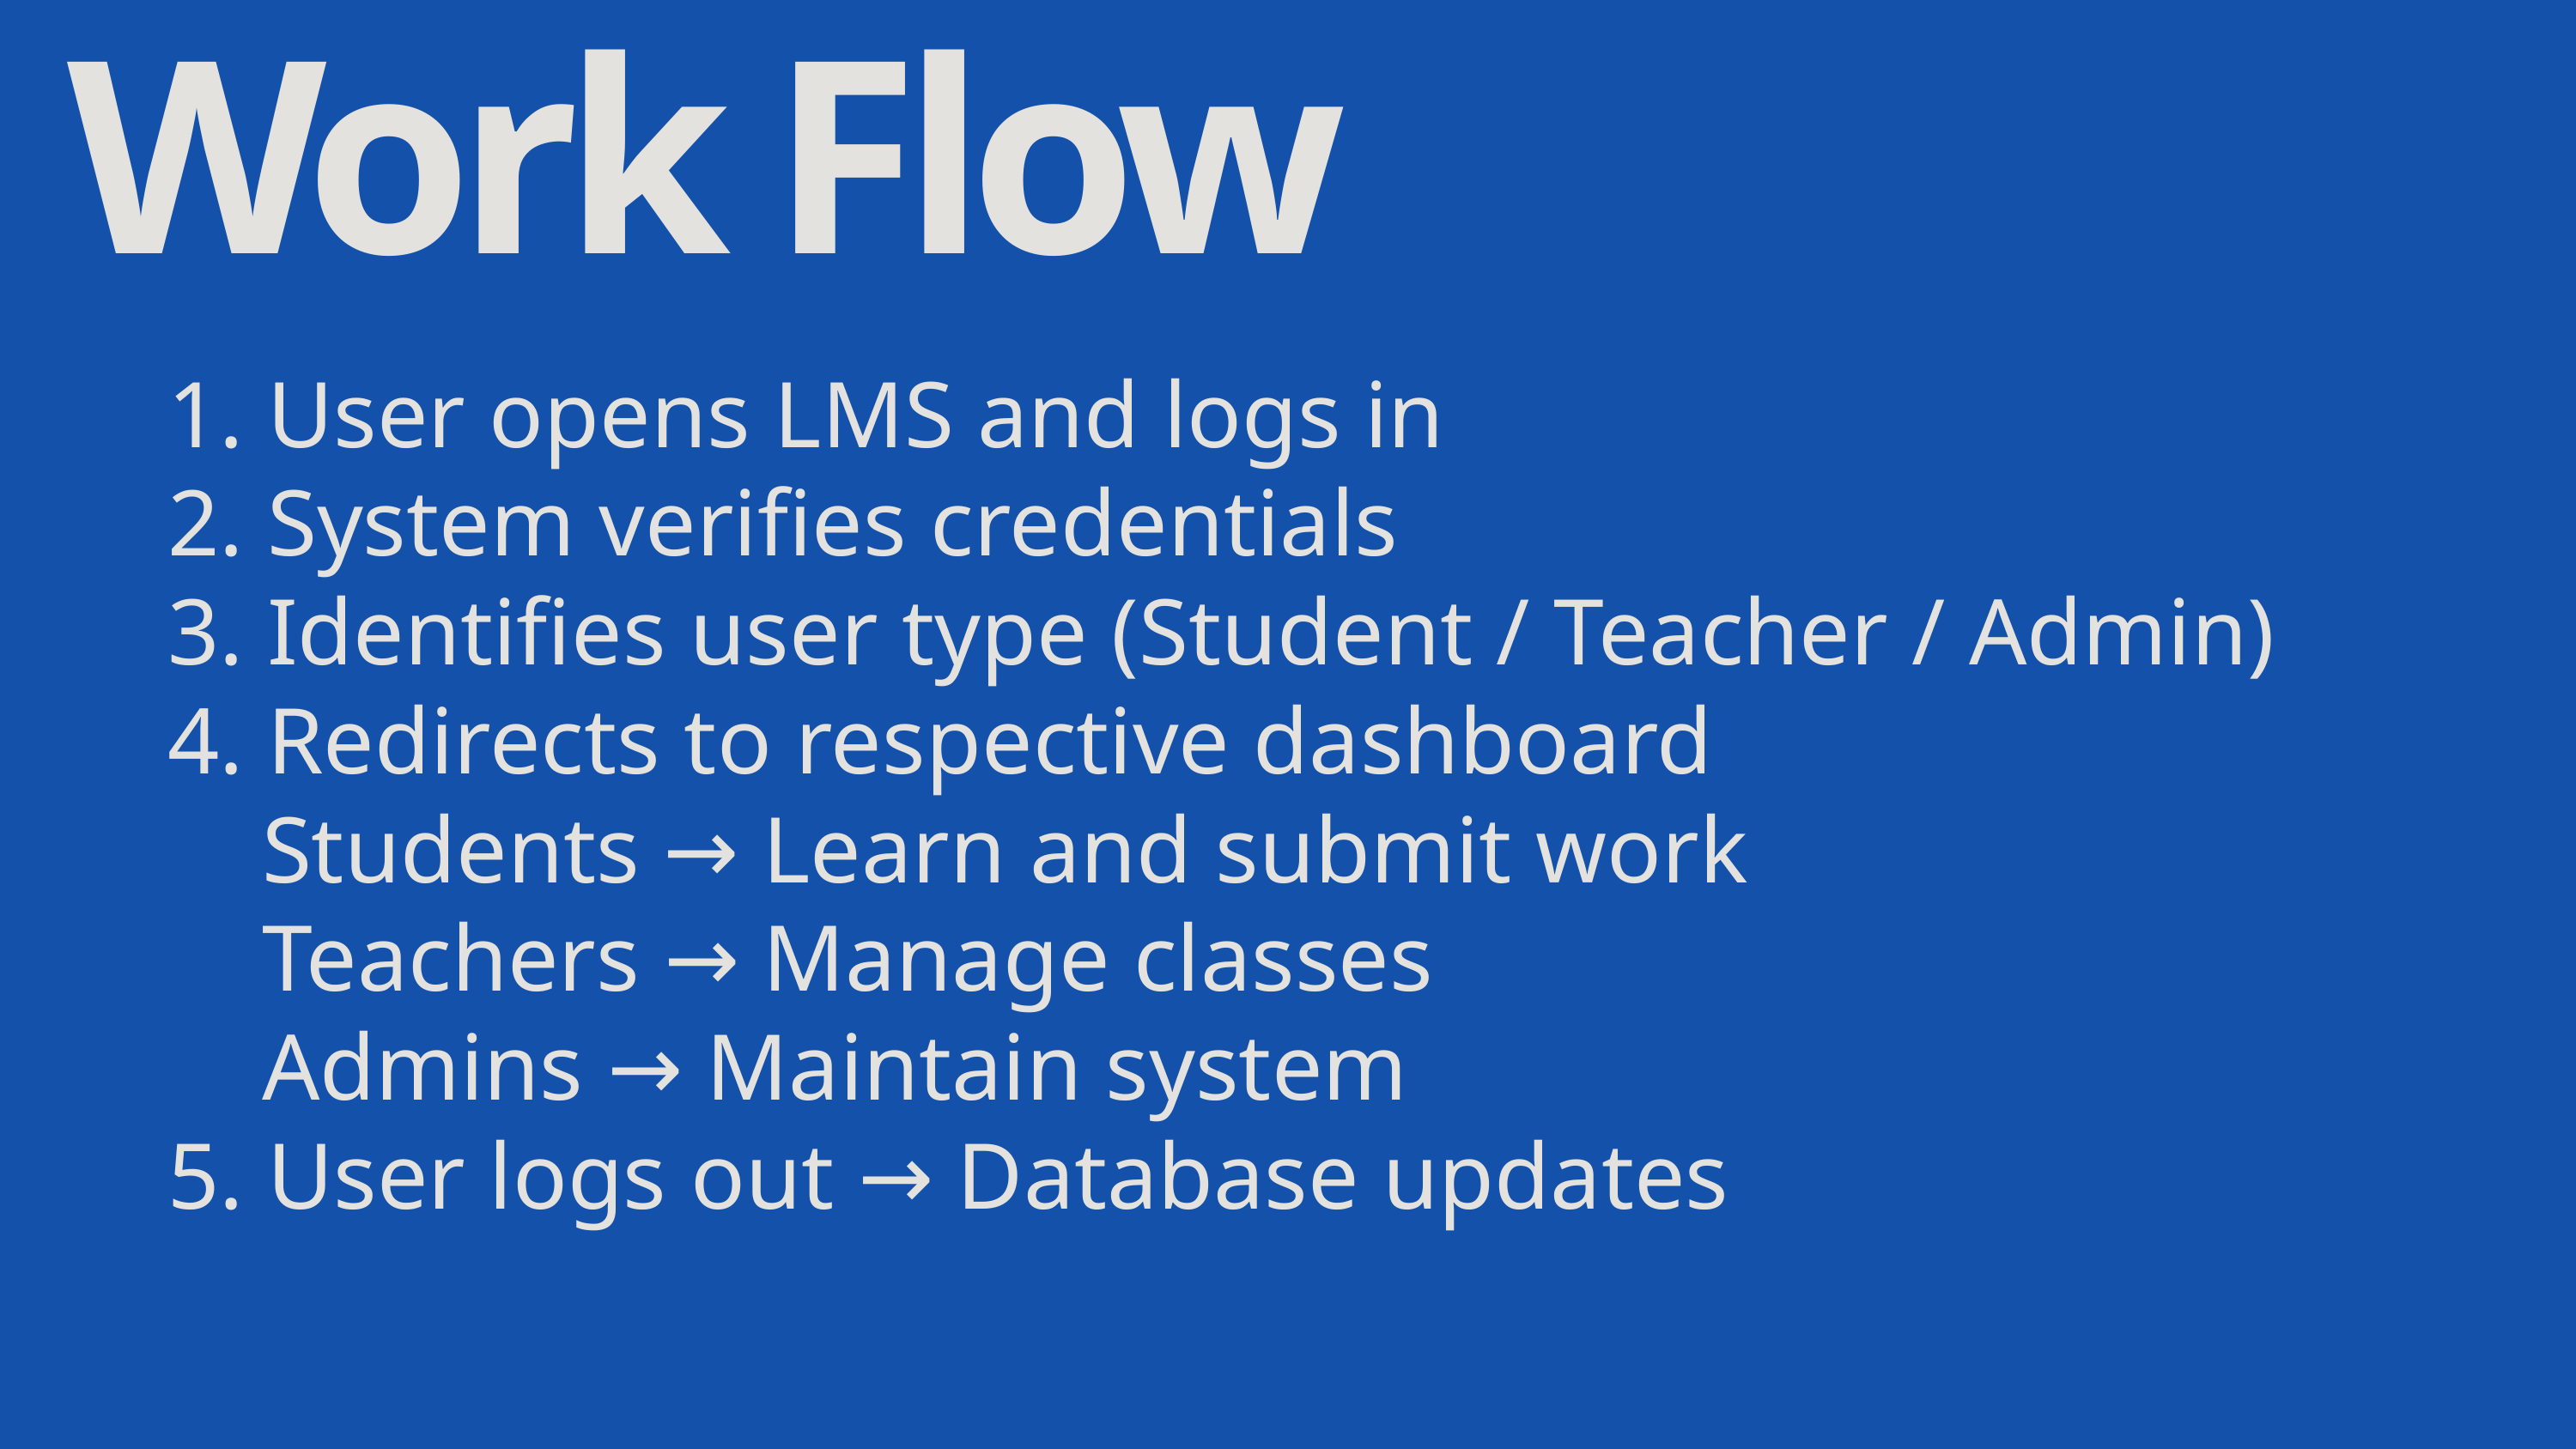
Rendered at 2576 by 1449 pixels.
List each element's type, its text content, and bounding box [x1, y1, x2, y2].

text_box 1. User opens LMS and logs in 2. System verifies credentials 3. Identifies user type (Student / Teacher / Admin) 4. Redirects to respective dashboard Students → Learn and submit work Teachers → Manage classes Admins → Maintain system 5. User logs out → Database updates [167, 356, 2394, 1337]
text_box Work Flow [67, 39, 1861, 307]
